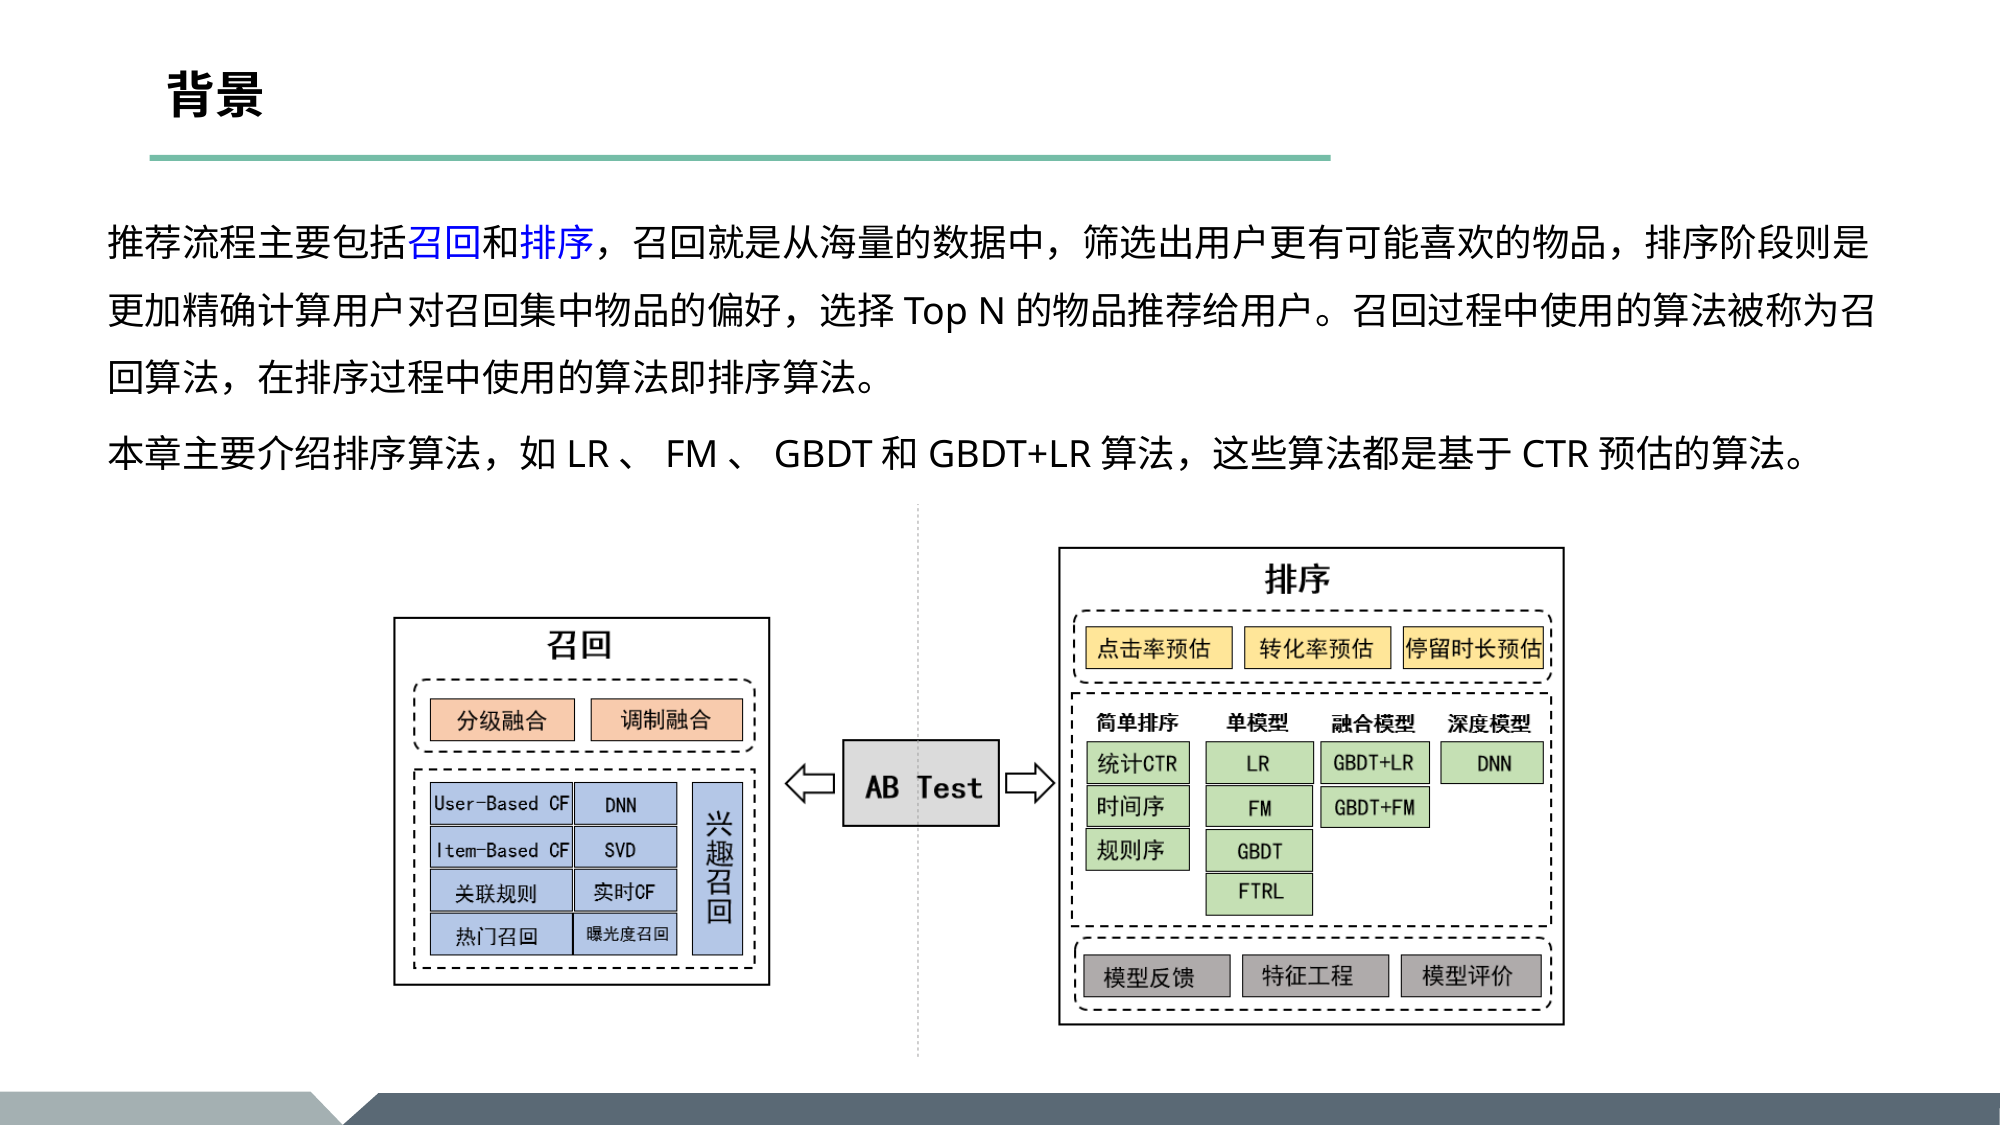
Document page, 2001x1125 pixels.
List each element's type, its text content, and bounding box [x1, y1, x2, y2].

picture [360, 504, 1595, 1060]
list 推荐流程主要包括召回和排序，召回就是从海量的数据中，筛选出用户更有可能喜欢的物品，排序阶段则是更加精确计算用户对召回集中物品的偏好，选择Top N的物品推荐给用户。召回过程中使用的算法被称为召回算法，在排序过程中使用的算法即排序算法。 本章主要介绍排序算法，如LR、FM、GBDT和GBDT+LR算法，这些算法都是基于CTR预估的算法。 [99, 188, 1901, 959]
title 背景 [157, 28, 1406, 159]
